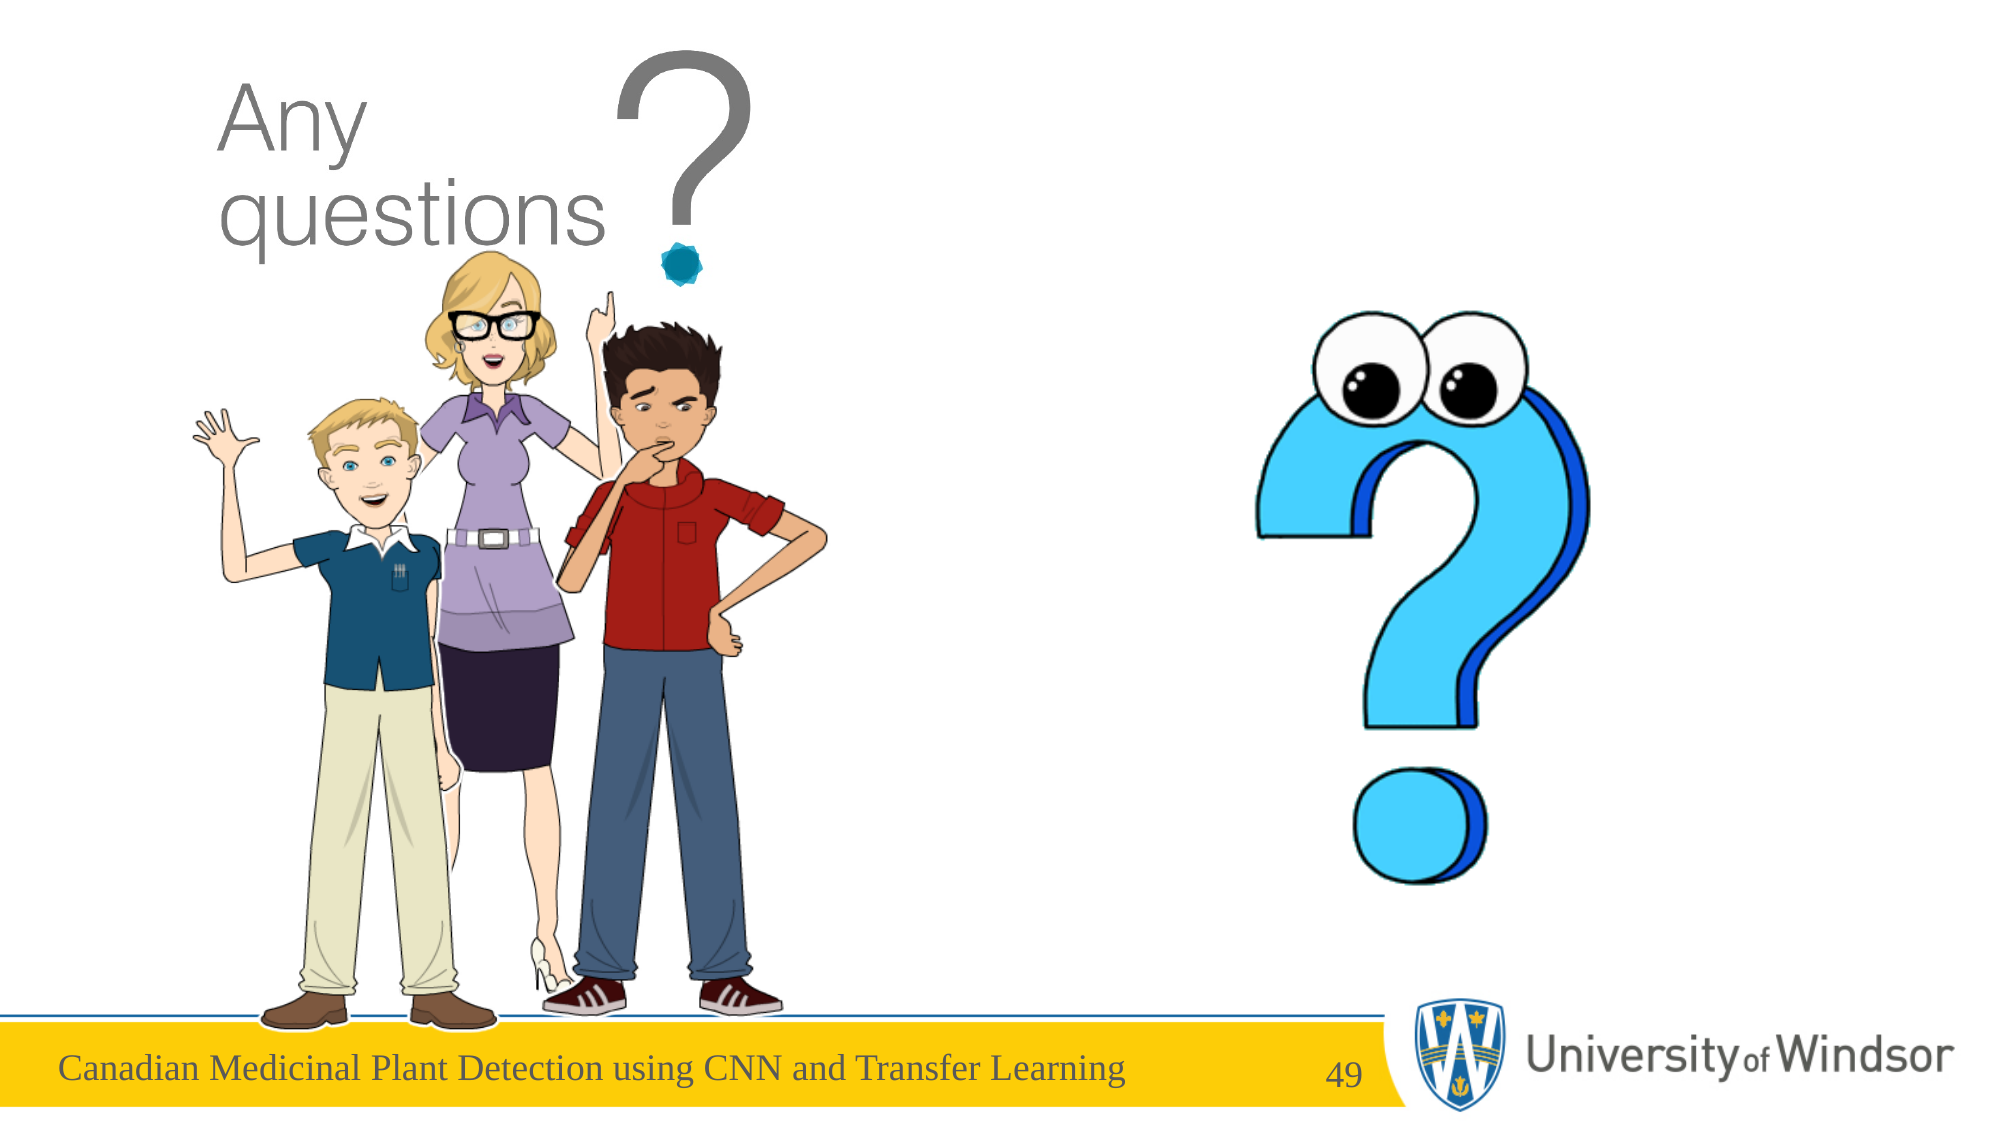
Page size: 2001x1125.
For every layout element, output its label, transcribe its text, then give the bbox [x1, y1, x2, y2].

picture [968, 294, 1888, 907]
picture [0, 15, 2000, 1125]
slide_number 49 [1262, 1042, 1378, 1103]
